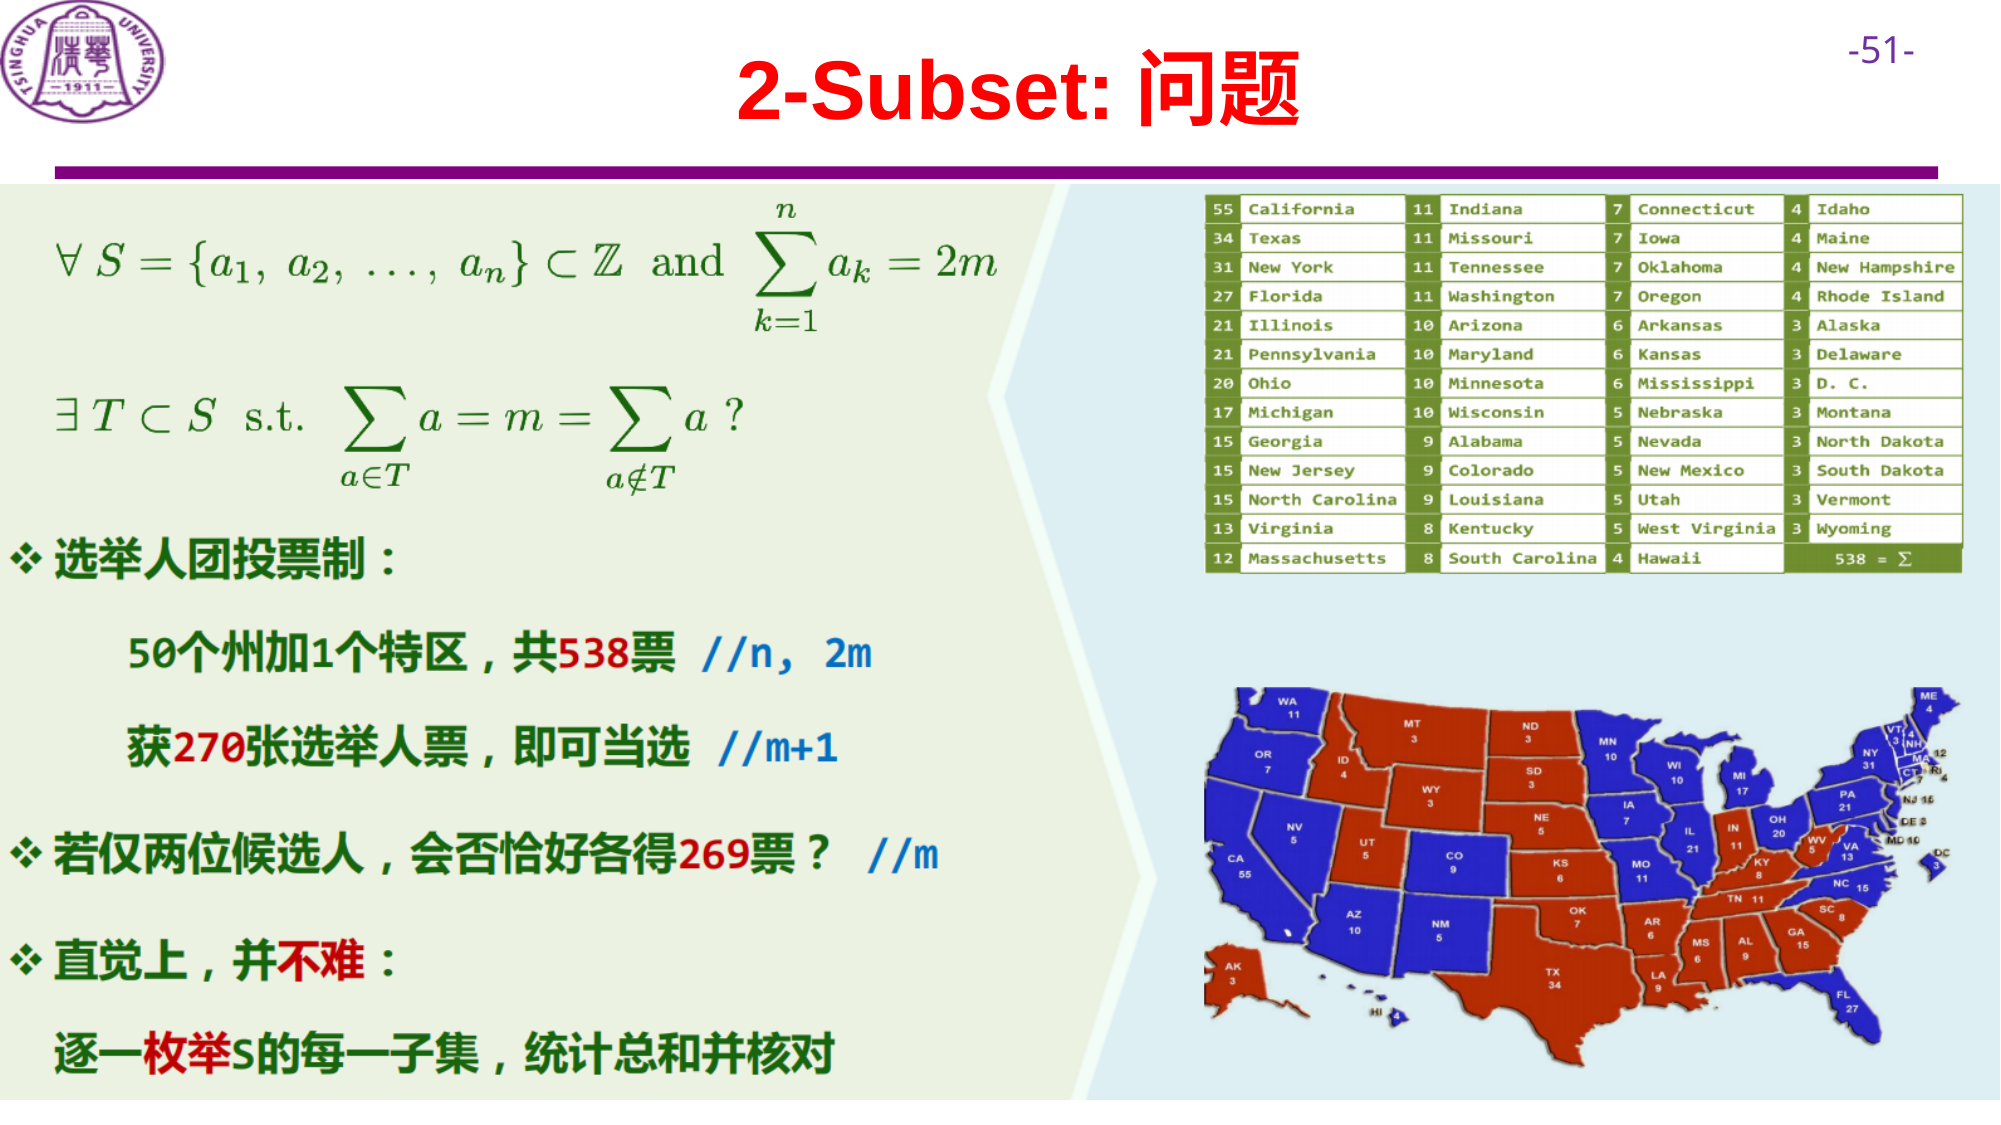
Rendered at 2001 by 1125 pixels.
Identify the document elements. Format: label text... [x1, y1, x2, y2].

picture [0, 0, 166, 124]
picture [0, 184, 2000, 1100]
title 2-Subset:问题 [188, 10, 1851, 162]
